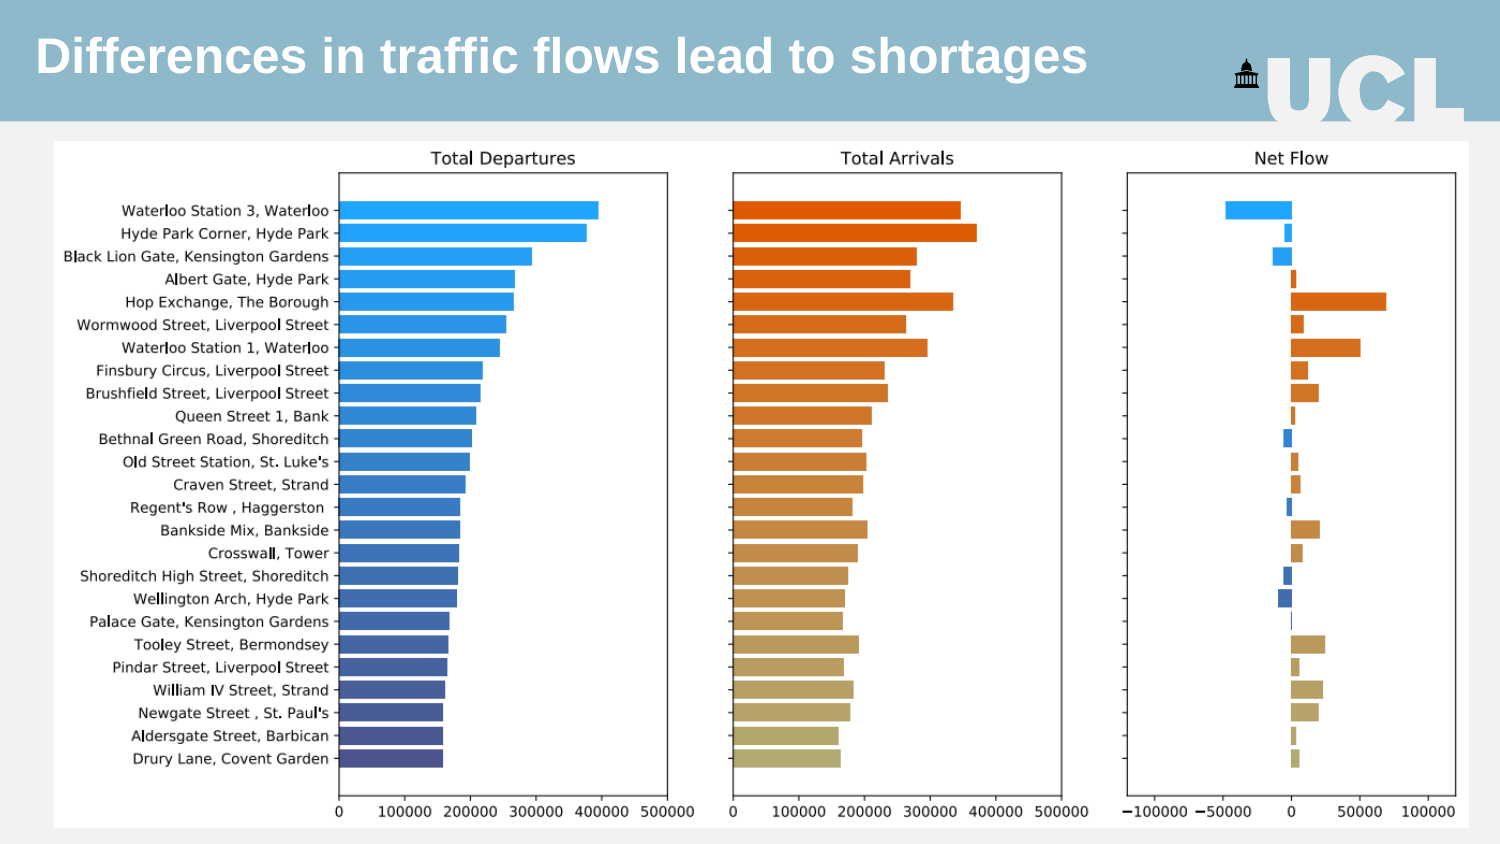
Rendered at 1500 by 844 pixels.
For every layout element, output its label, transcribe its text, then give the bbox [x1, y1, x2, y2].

list Differences in traffic flows lead to shortages [35, 35, 1221, 109]
picture [53, 141, 1469, 828]
picture [1234, 58, 1259, 88]
